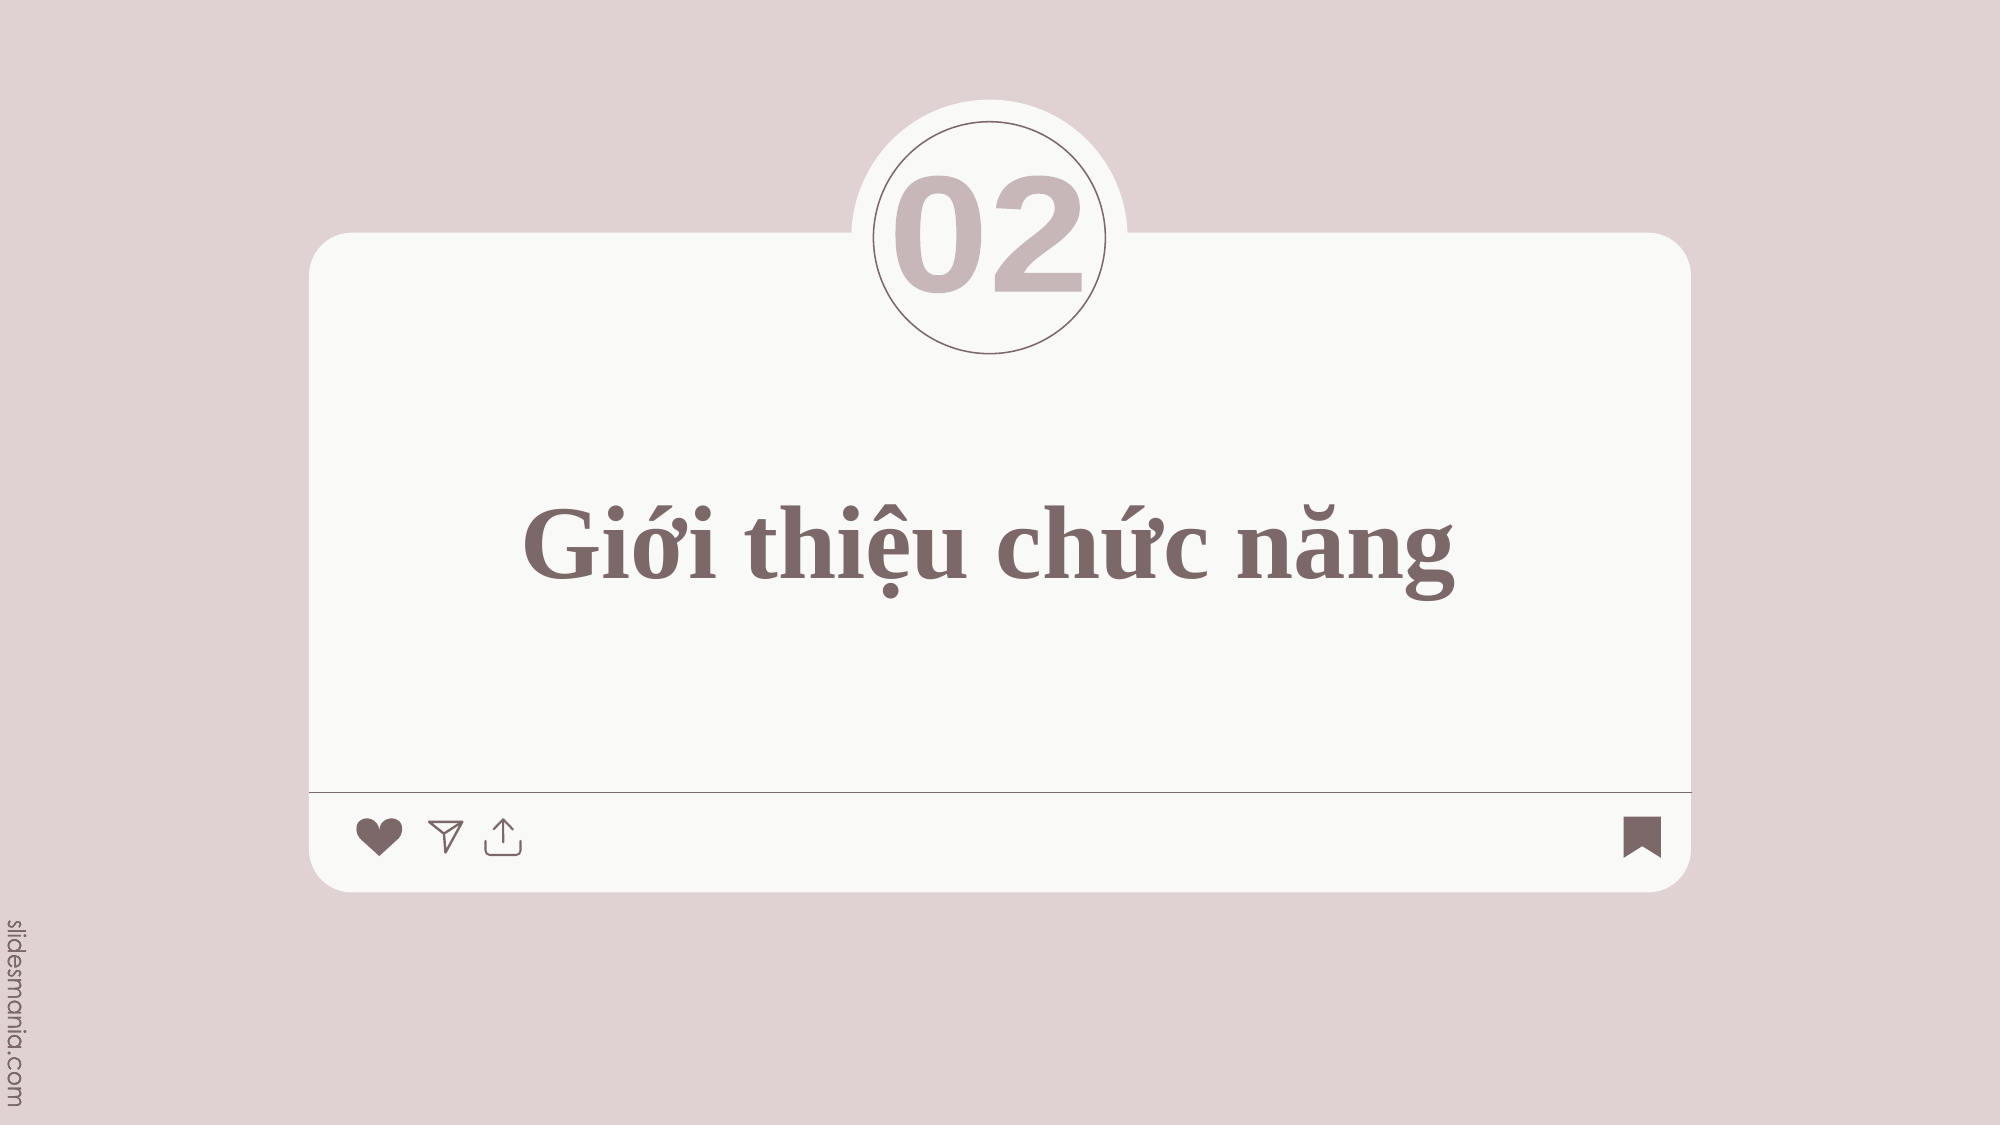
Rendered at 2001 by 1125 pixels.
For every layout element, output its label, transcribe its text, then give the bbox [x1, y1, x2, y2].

title Giới thiệu chức năng [356, 402, 1621, 671]
